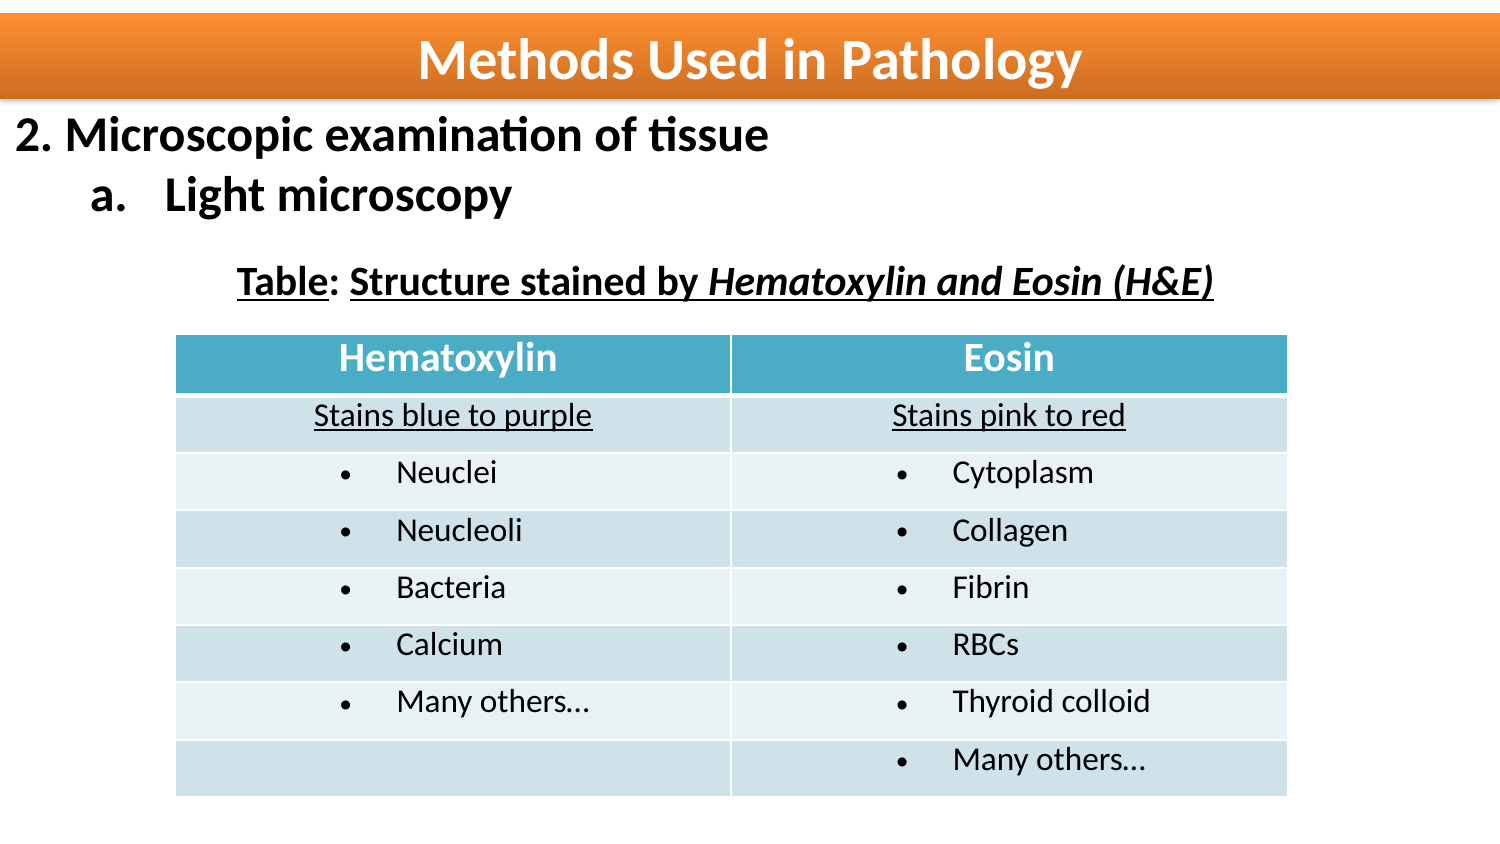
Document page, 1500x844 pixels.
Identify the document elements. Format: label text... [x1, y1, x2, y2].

table_cell Stains blue to purple [176, 398, 730, 452]
table_cell Cytoplasm [732, 454, 1287, 509]
table_cell Many others… [176, 683, 730, 739]
text_box 2. Microscopic examination of tissue Light microscopy [0, 93, 1500, 229]
table_cell Neuclei [176, 454, 730, 509]
table_cell Many others… [732, 741, 1287, 796]
table_cell Fibrin [732, 569, 1287, 624]
table_header Eosin [732, 335, 1287, 393]
table_cell Bacteria [176, 569, 730, 624]
table_cell Stains pink to red [732, 398, 1287, 452]
table_cell Collagen [732, 511, 1287, 567]
table_cell [176, 741, 730, 796]
text_box Table: Structure stained by Hematoxylin and Eosin (H&E) [222, 246, 1230, 312]
table_cell Neucleoli [176, 511, 730, 567]
table_cell Calcium [176, 626, 730, 681]
text_box Methods Used in Pathology [0, 13, 1500, 93]
table_cell Thyroid colloid [732, 683, 1287, 739]
table_cell RBCs [732, 626, 1287, 681]
table_header Hematoxylin [176, 335, 730, 393]
